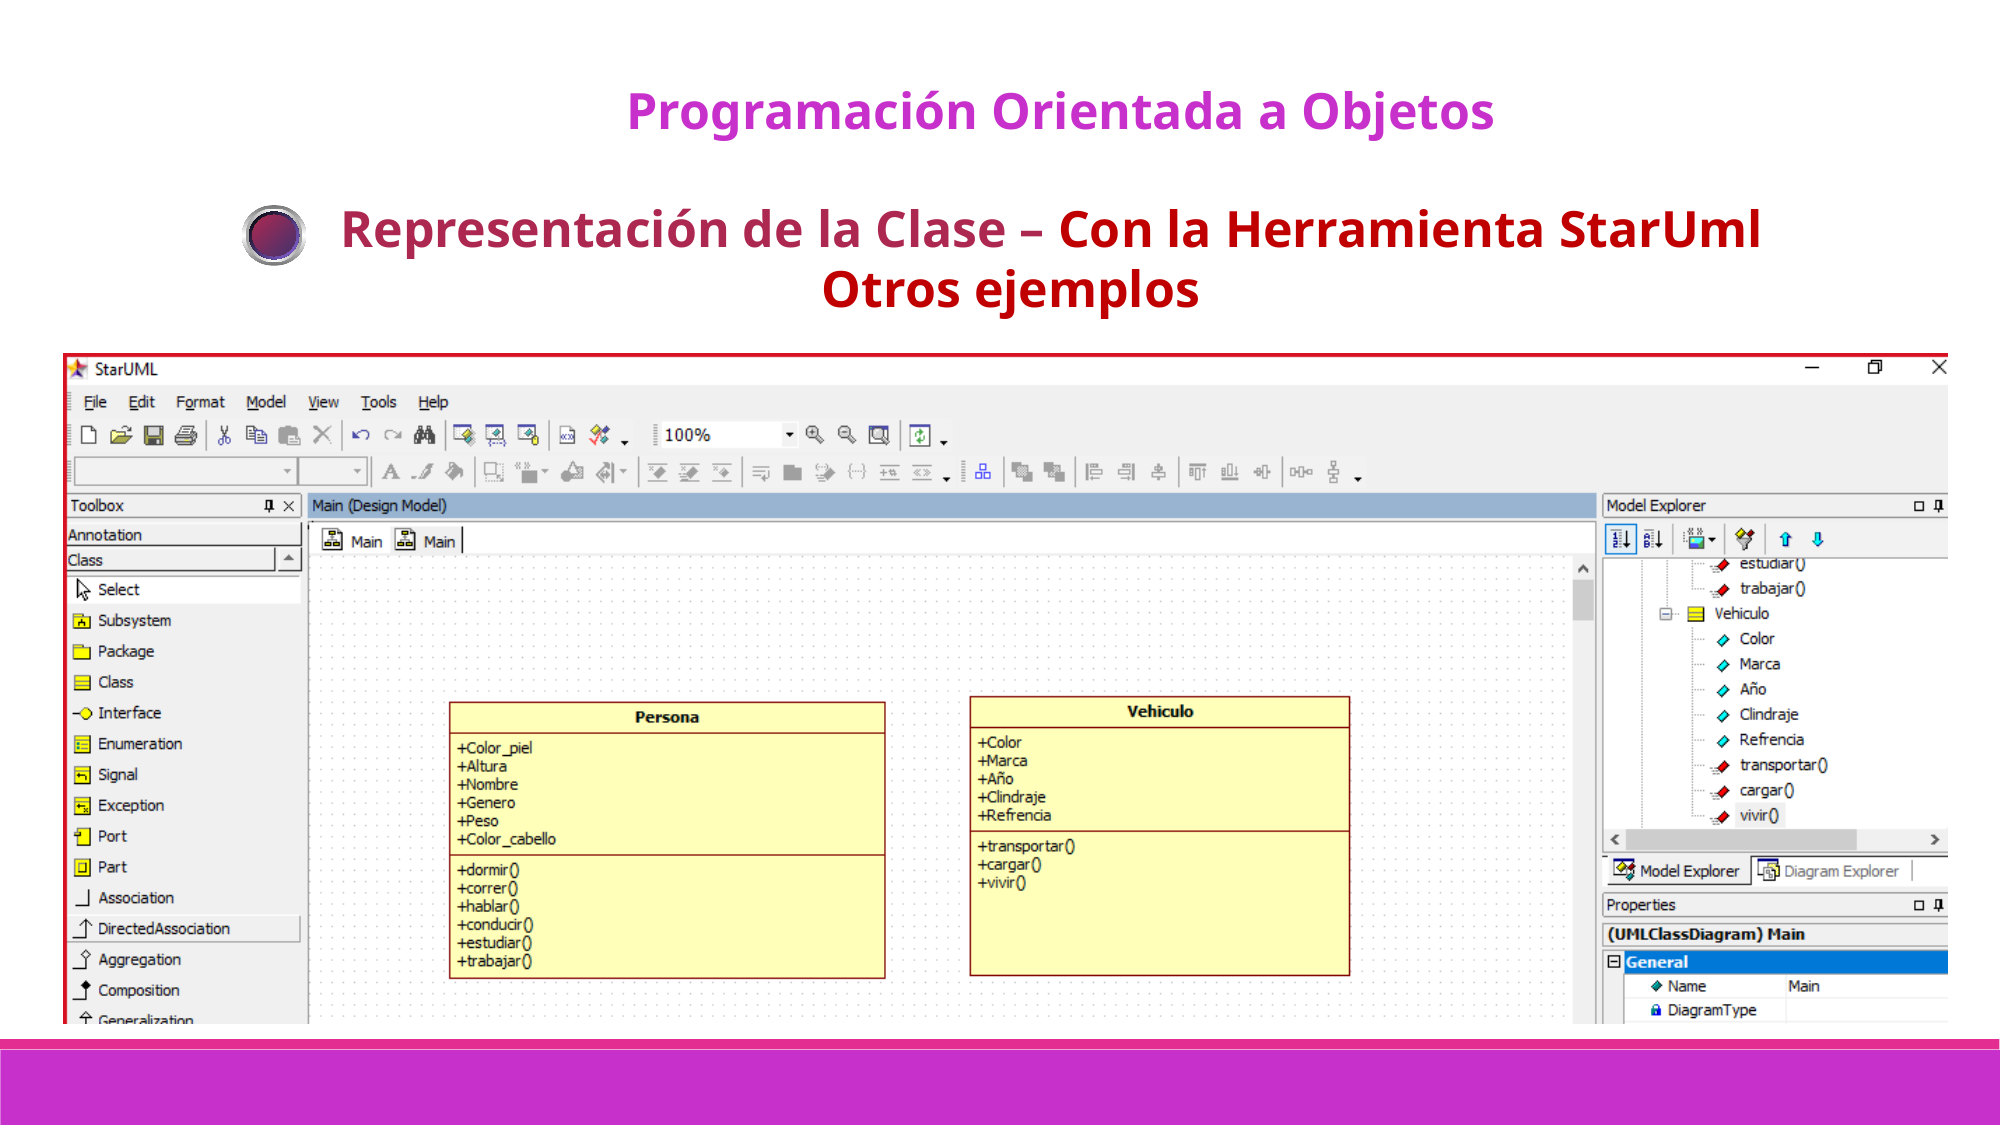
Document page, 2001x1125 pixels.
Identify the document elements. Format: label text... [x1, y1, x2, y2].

picture [63, 353, 1949, 1025]
text_box Representación de la Clase – Con la Herramienta StarUml Otros ejemplos [326, 189, 1783, 325]
text_box Programación Orientada a Objetos [611, 72, 1711, 148]
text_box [241, 204, 307, 267]
